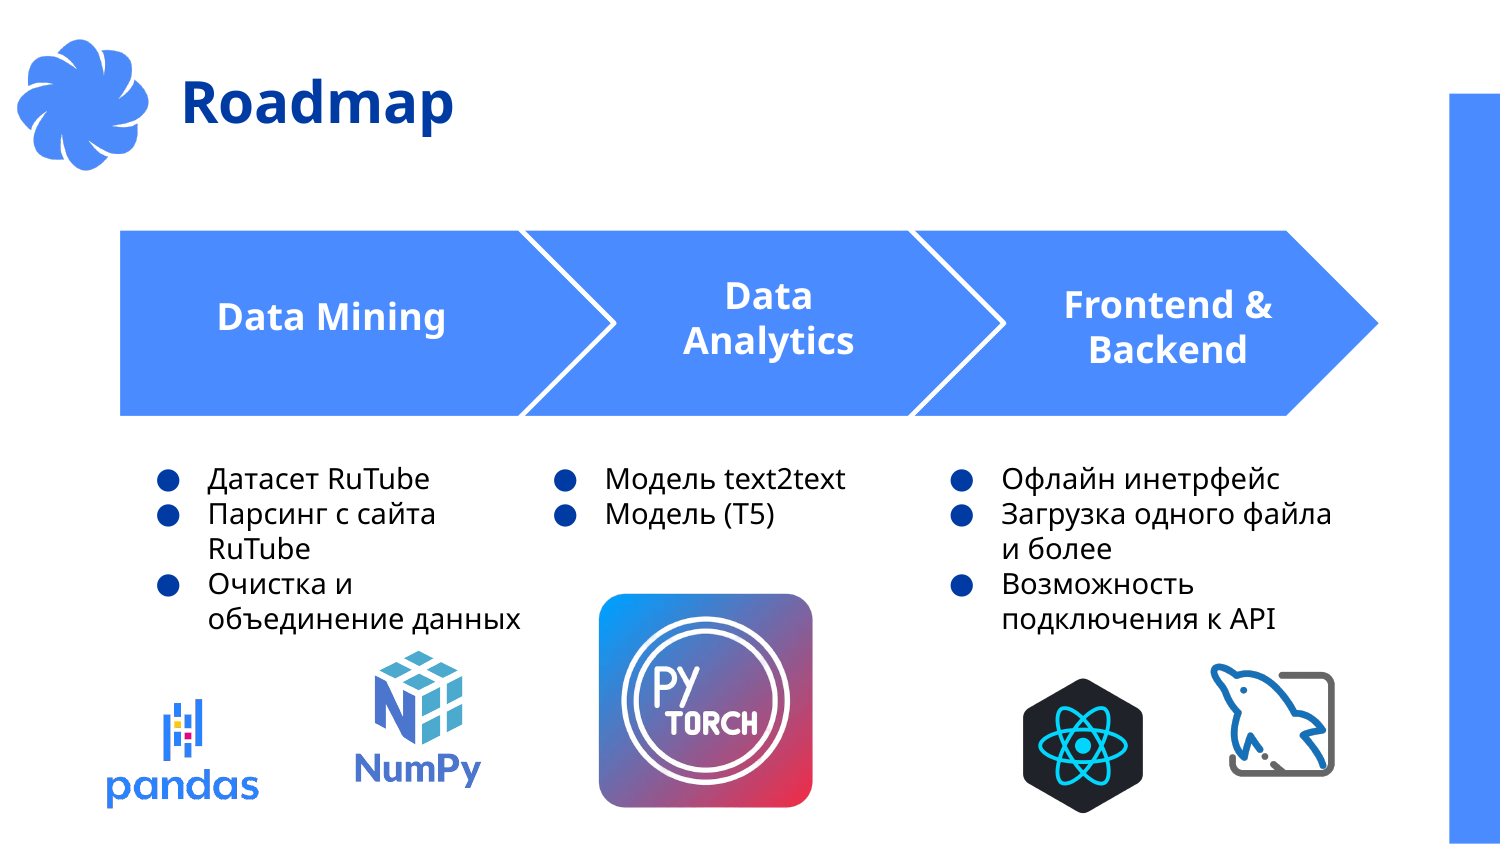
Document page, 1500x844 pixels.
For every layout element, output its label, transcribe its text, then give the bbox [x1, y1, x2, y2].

subtitle Data Analytics [626, 257, 912, 365]
text_box [117, 228, 615, 419]
picture [337, 638, 500, 802]
subtitle Data Mining [189, 277, 475, 353]
title Roadmap [165, 50, 1430, 157]
text_box [520, 228, 1004, 419]
picture [1200, 647, 1345, 793]
picture [583, 578, 828, 823]
subtitle Модель text2text Модель (T5) [514, 445, 914, 719]
subtitle Frontend & Backend [1025, 265, 1311, 365]
subtitle Офлайн инетрфейс Загрузка одного файла и более Возможность подключения к API [911, 445, 1365, 663]
subtitle Датасет RuTube Парсинг с сайта RuTube Очистка и объединение данных [117, 445, 514, 719]
picture [1003, 666, 1163, 825]
text_box [910, 228, 1383, 419]
picture [13, 31, 150, 176]
picture [89, 660, 276, 844]
